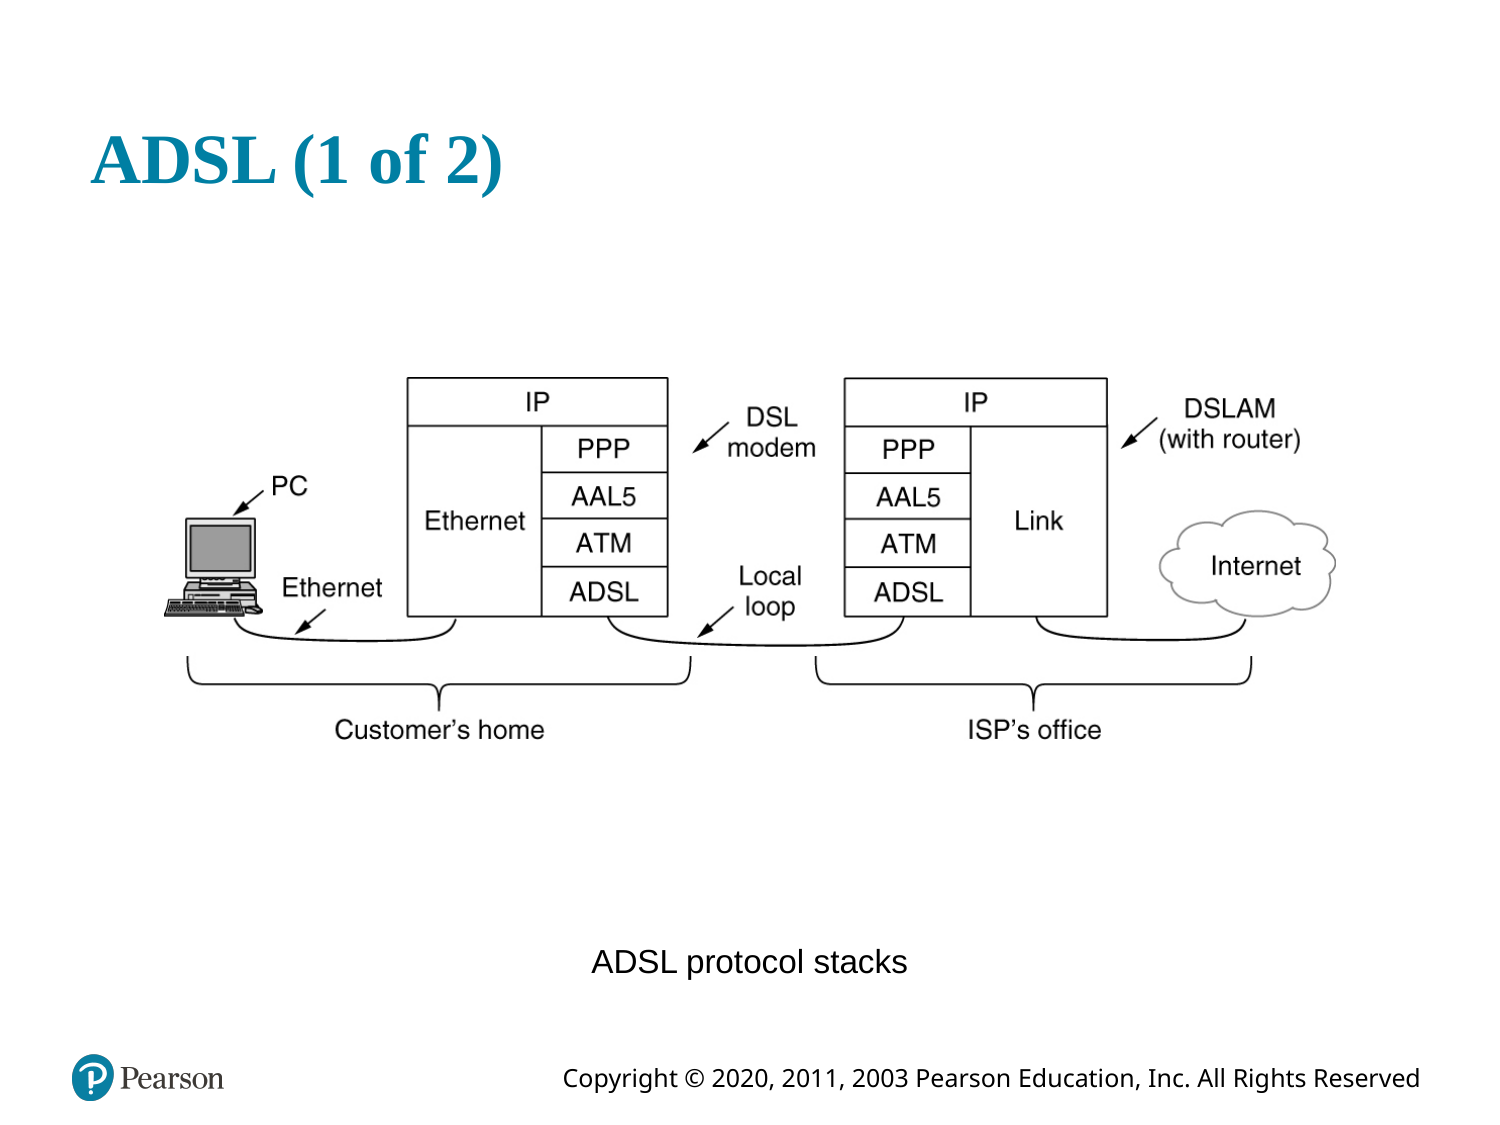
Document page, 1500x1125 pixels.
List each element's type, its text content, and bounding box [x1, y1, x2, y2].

picture [72, 1054, 88, 1070]
list ADSL protocol stacks [75, 828, 1425, 996]
picture [98, 1054, 224, 1101]
picture [80, 1063, 106, 1088]
picture [164, 377, 1336, 746]
picture [72, 1087, 83, 1101]
title ADSL (1 of 2) [75, 37, 1425, 213]
